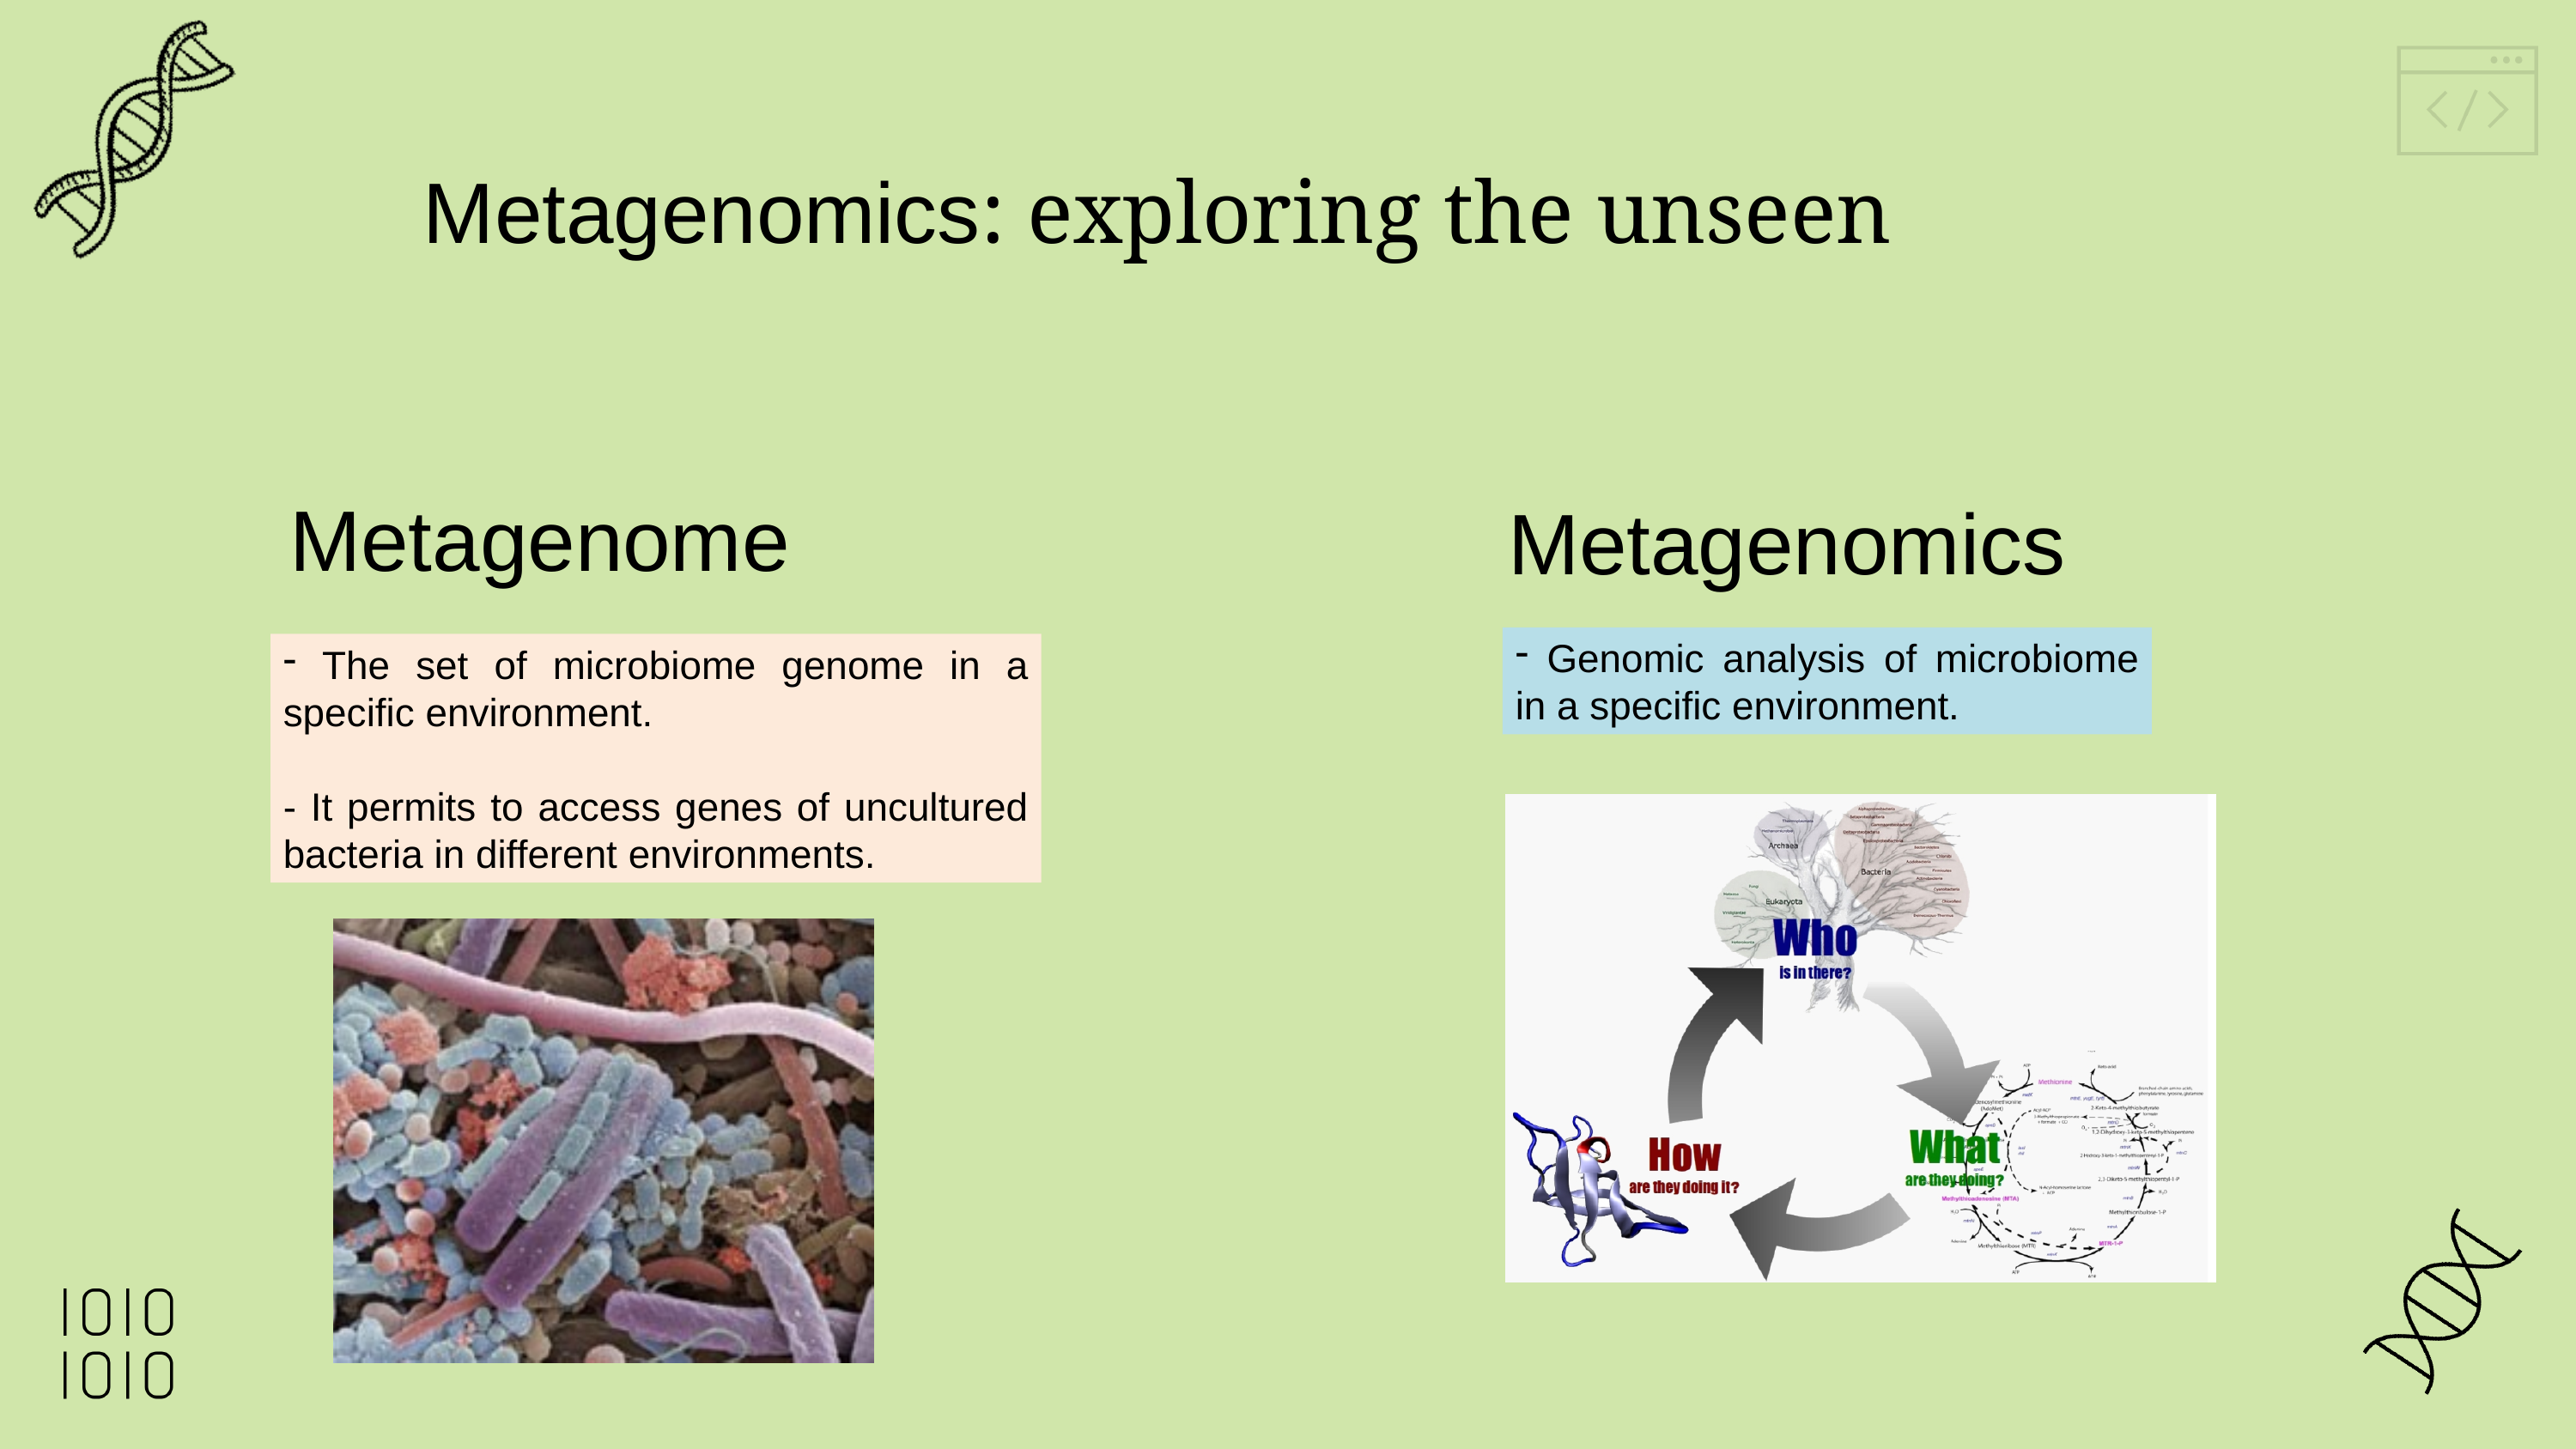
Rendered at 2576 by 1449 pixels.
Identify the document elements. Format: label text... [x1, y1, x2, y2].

picture [333, 919, 874, 1363]
picture [0, 0, 289, 295]
text_box Genomic analysis of microbiome in a specific environment. [1502, 627, 2152, 735]
picture [42, 1268, 194, 1419]
picture [2313, 1172, 2571, 1430]
picture [1504, 794, 2216, 1282]
text_box Metagenomics: exploring the unseen [410, 150, 2082, 267]
text_box Metagenome [276, 478, 803, 595]
picture [2382, 15, 2553, 185]
text_box Metagenomics [1495, 482, 2079, 599]
text_box The set of microbiome genome in a specific environment. - It permits to access genes of uncultured bacteria in different environments. [270, 634, 1042, 883]
